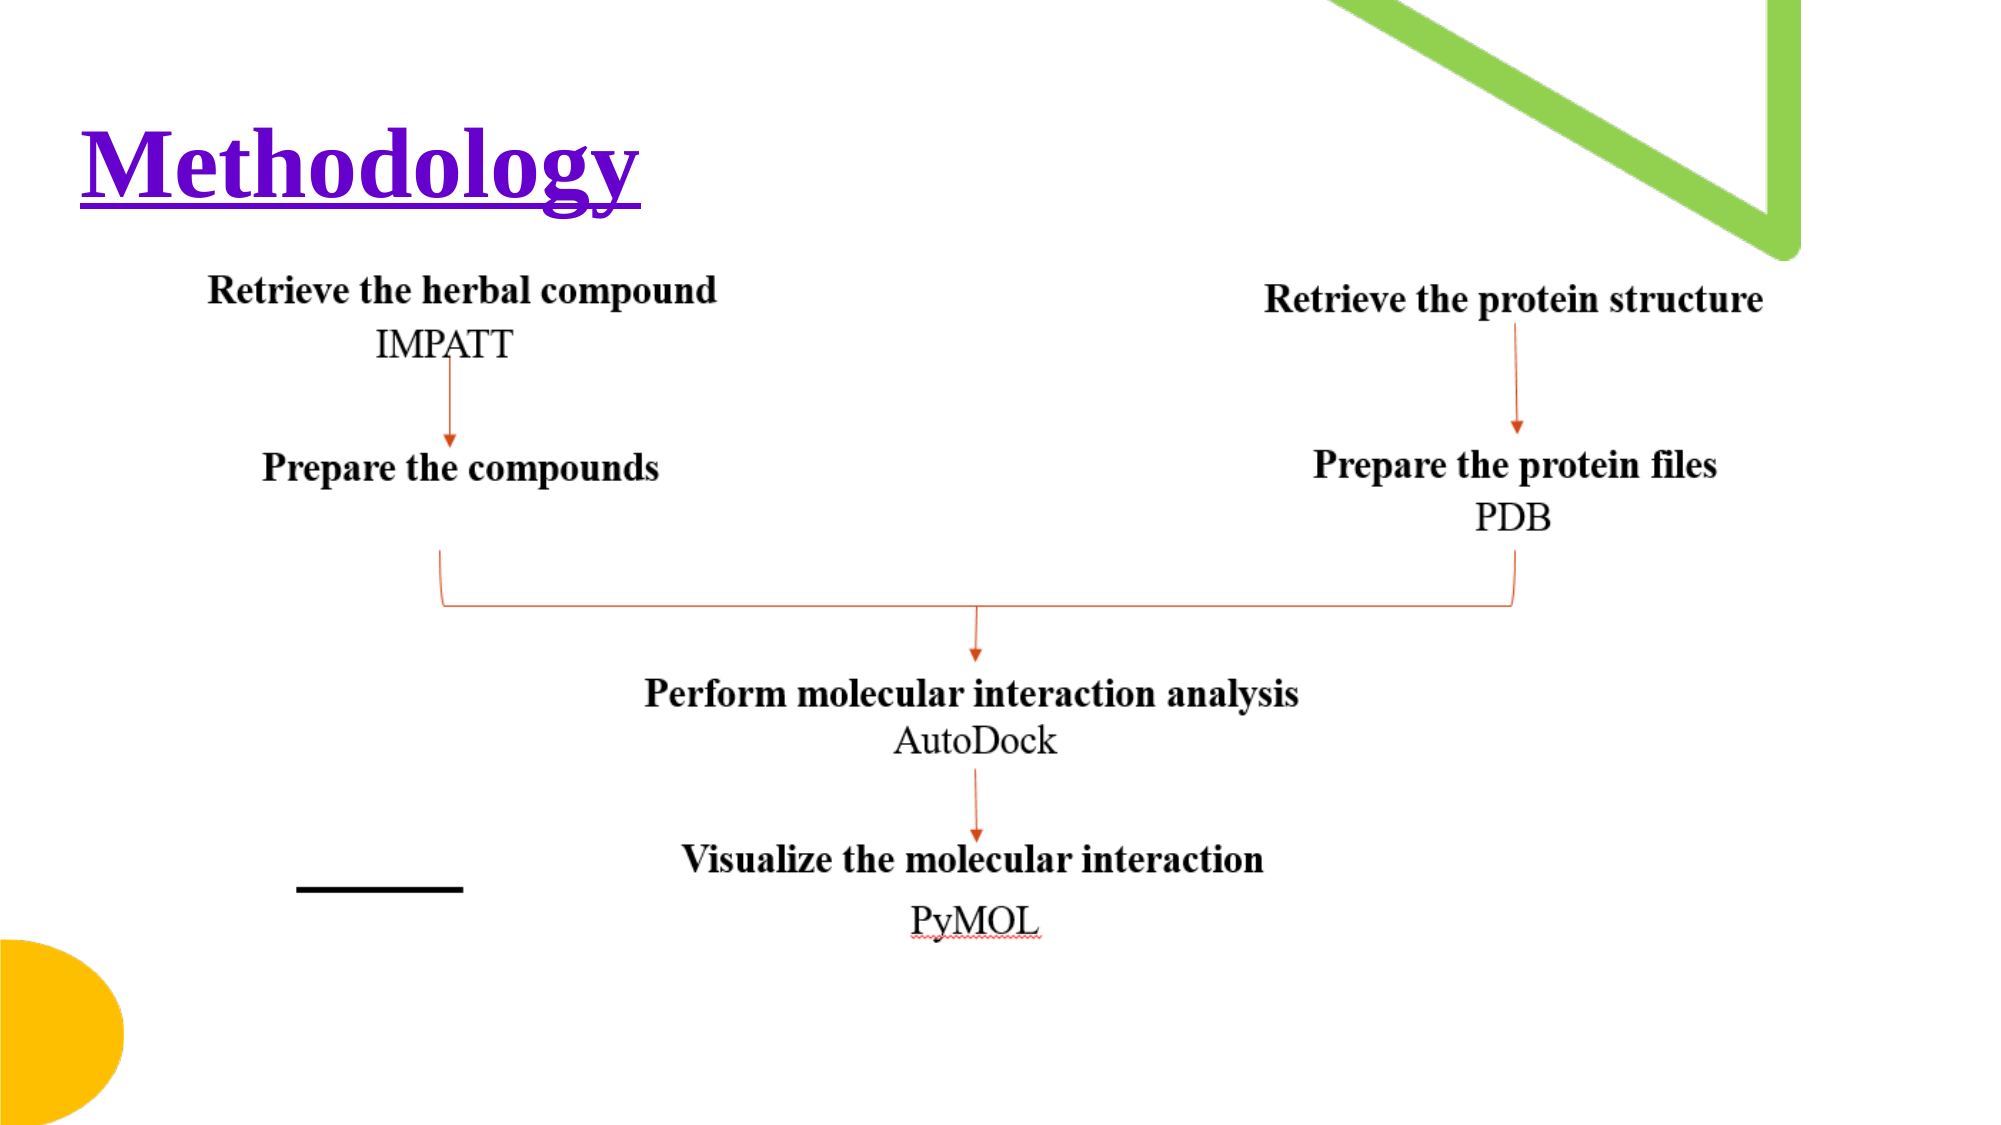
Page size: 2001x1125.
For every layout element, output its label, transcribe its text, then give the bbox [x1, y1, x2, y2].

picture [168, 0, 1801, 1072]
picture [0, 940, 157, 1125]
text_box Methodology [65, 90, 971, 225]
